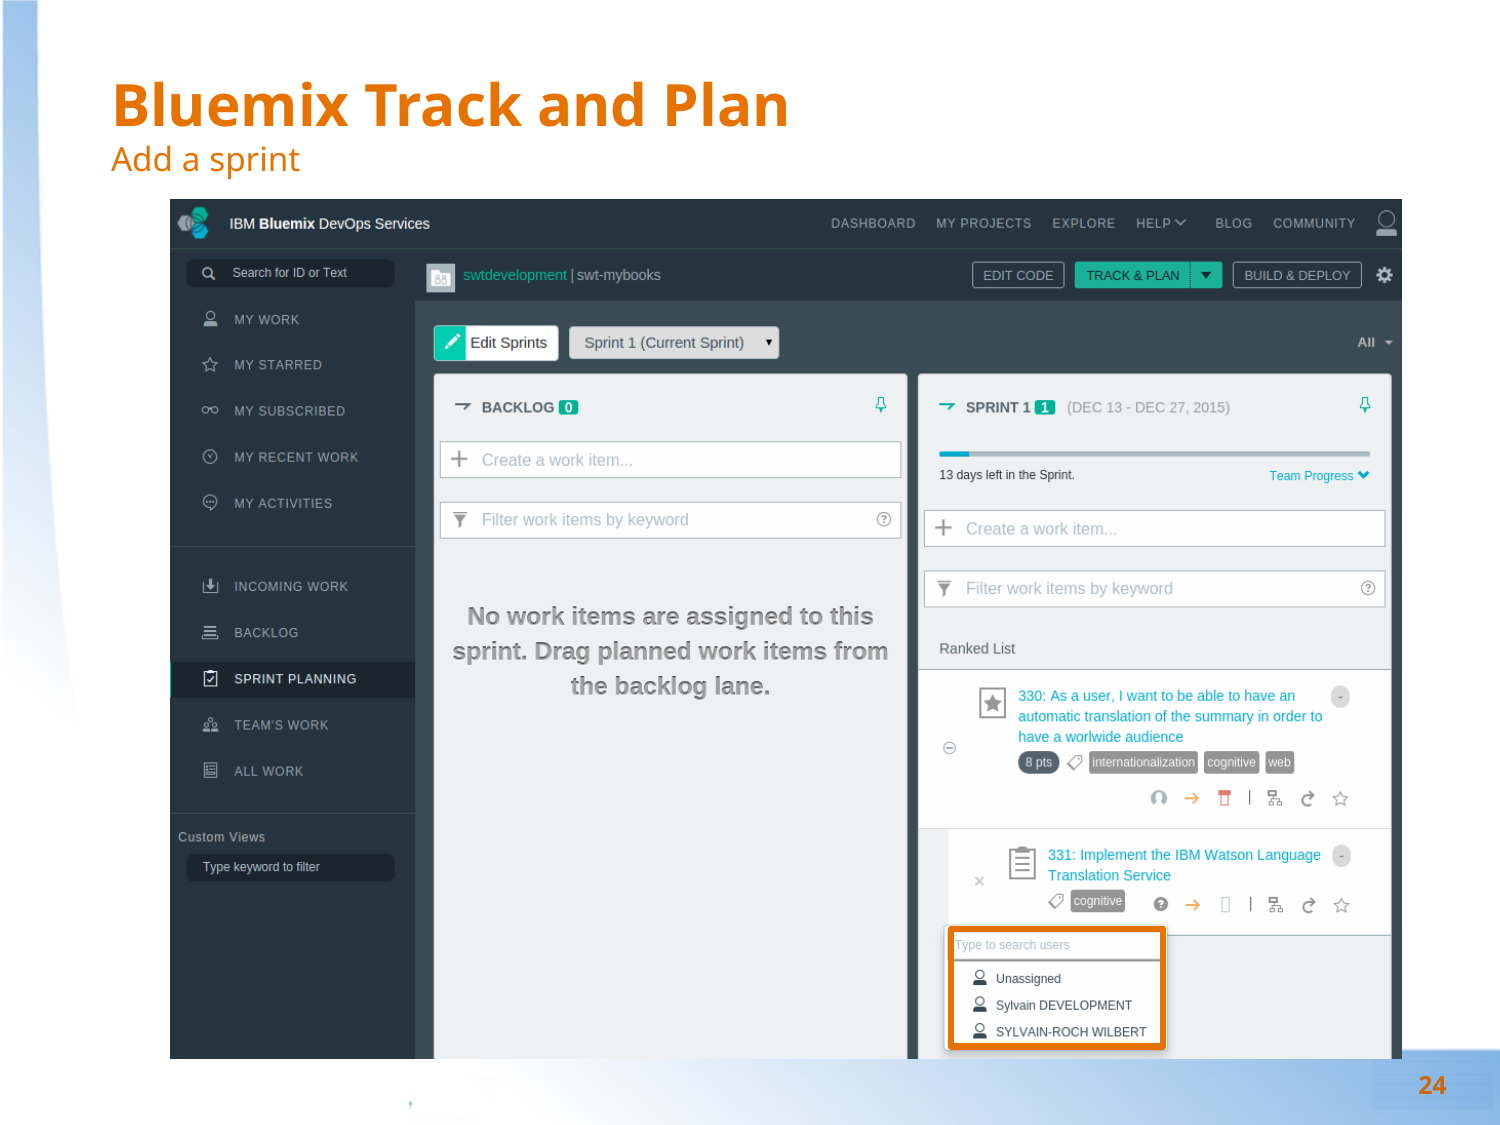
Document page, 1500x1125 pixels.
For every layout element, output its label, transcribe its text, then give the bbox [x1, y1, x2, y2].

picture [0, 0, 1500, 1125]
title Bluemix Track and Plan Add a sprint [96, 90, 1472, 186]
slide_number 24 [1394, 1058, 1500, 1112]
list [170, 198, 1403, 1059]
